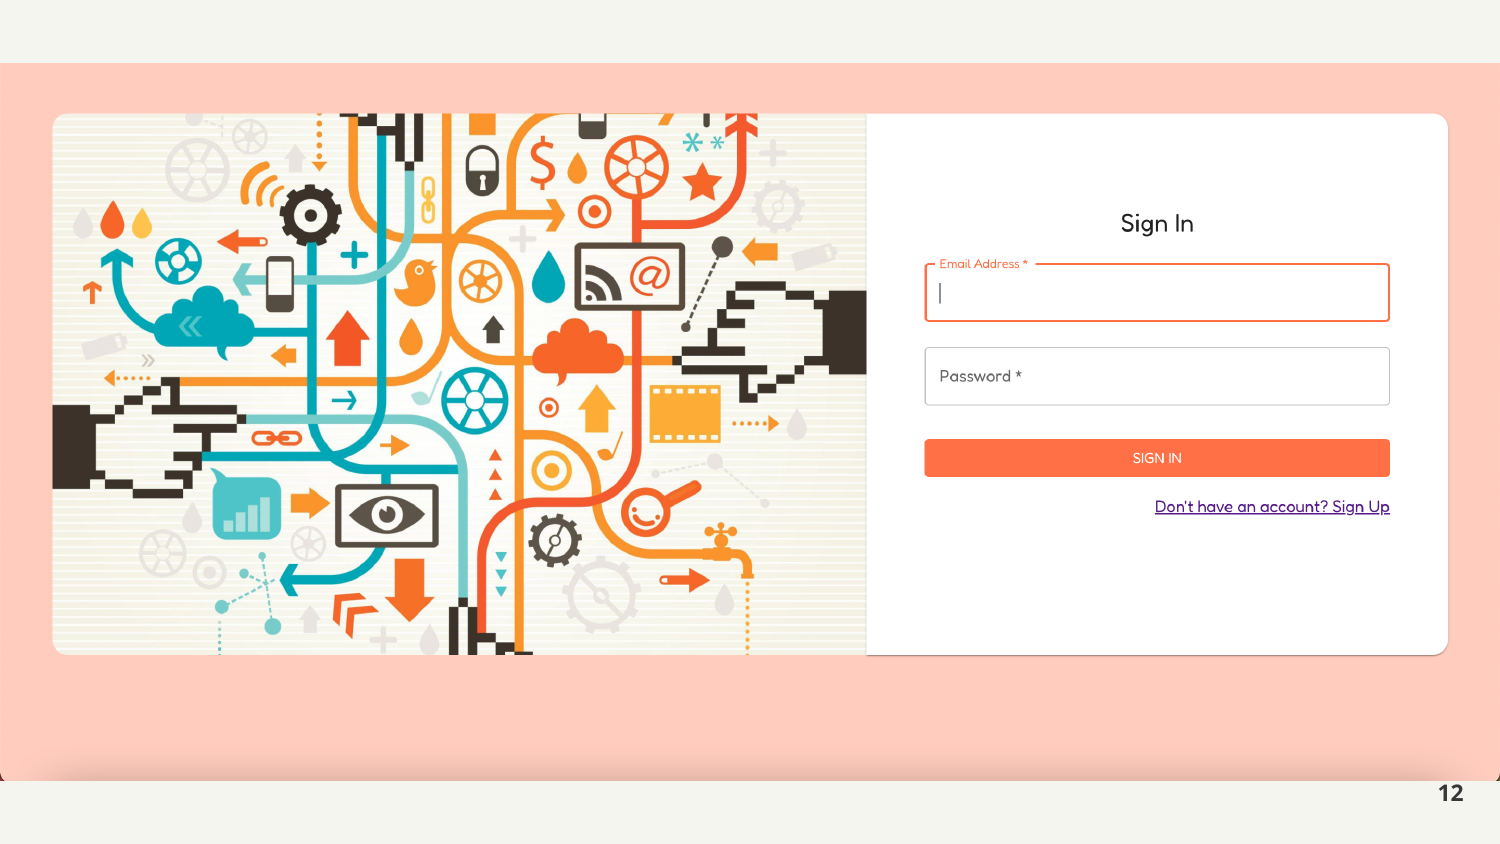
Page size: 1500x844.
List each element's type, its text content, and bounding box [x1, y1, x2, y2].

slide_number 12 [1374, 789, 1464, 809]
picture [0, 63, 1500, 781]
